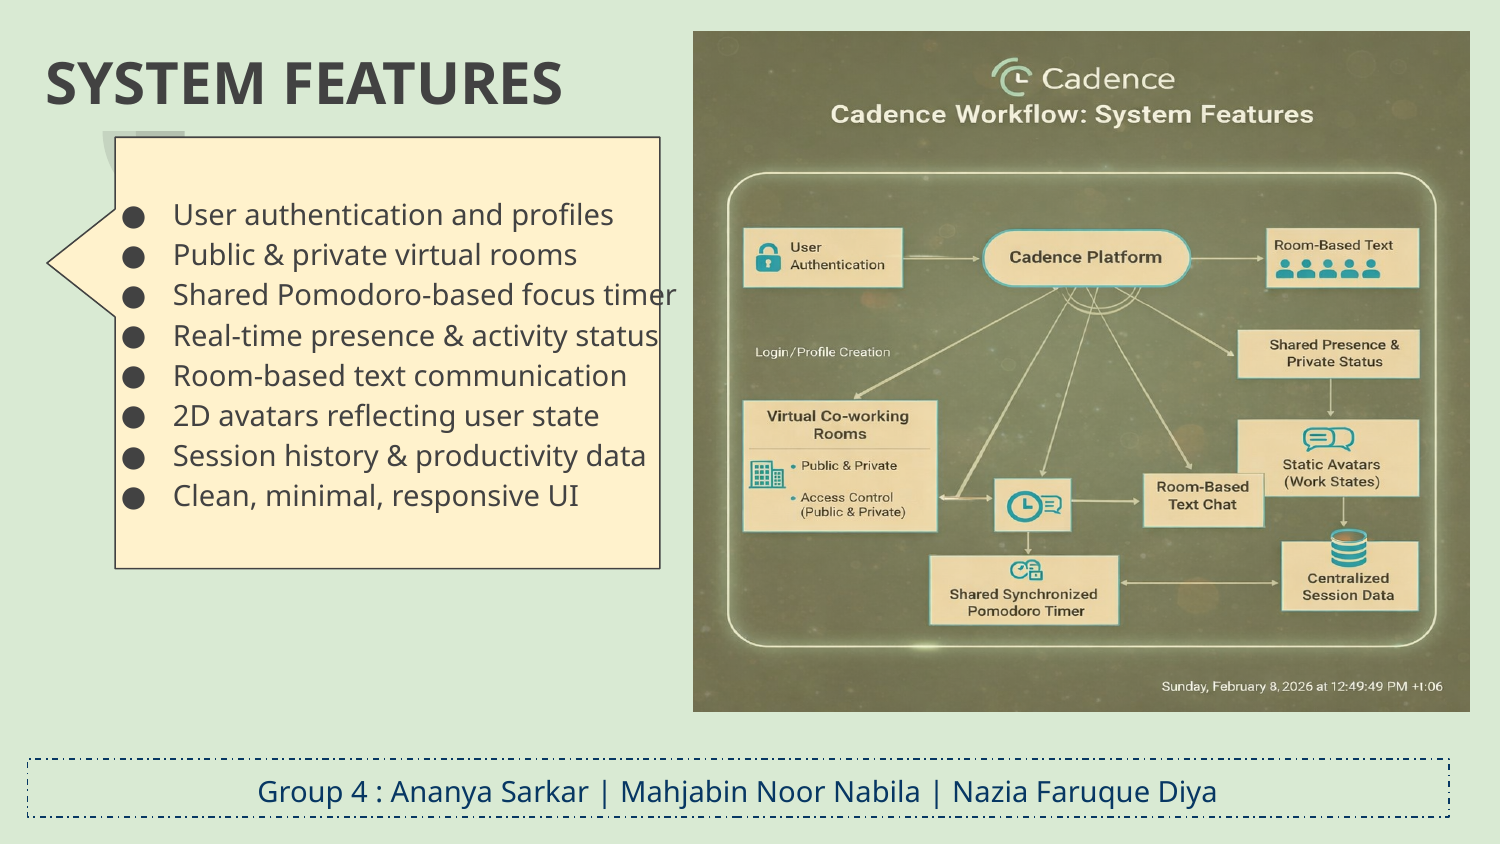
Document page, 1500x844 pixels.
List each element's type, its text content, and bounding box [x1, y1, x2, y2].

title SYSTEM FEATURES [30, 31, 690, 135]
text_box User authentication and profiles Public & private virtual rooms Shared Pomodoro-based focus timer Real-time presence & activity status Room-based text communication 2D avatars reflecting user state Session history & productivity data Clean, minimal, responsive UI [82, 176, 687, 623]
text_box [115, 137, 660, 176]
text_box [46, 235, 82, 291]
picture [692, 31, 1471, 713]
